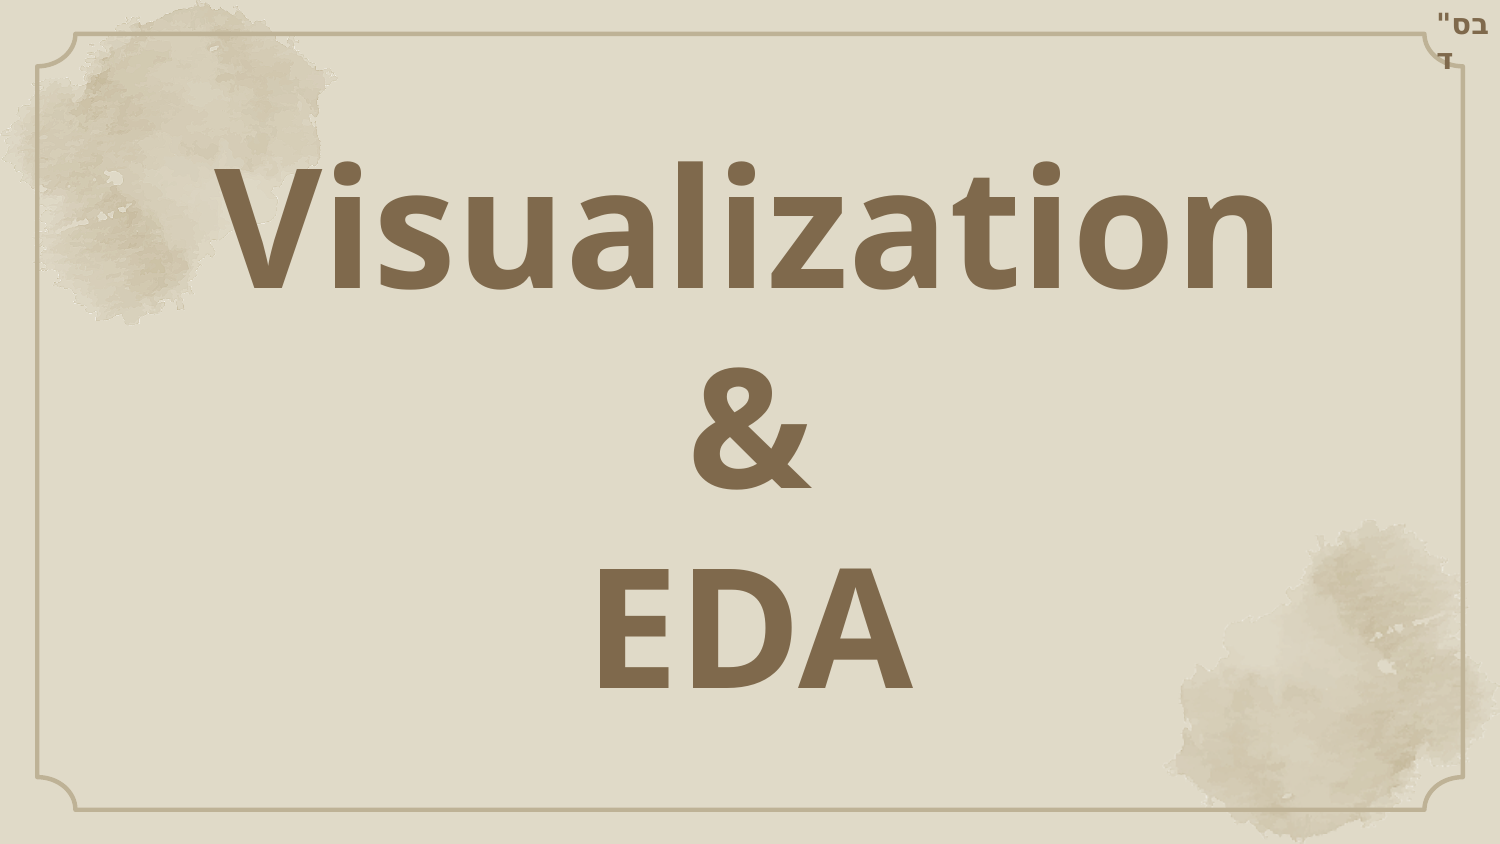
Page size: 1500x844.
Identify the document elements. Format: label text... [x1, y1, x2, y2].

title Visualization & EDA [117, 257, 1383, 587]
text_box בס"ד [1420, 0, 1500, 49]
